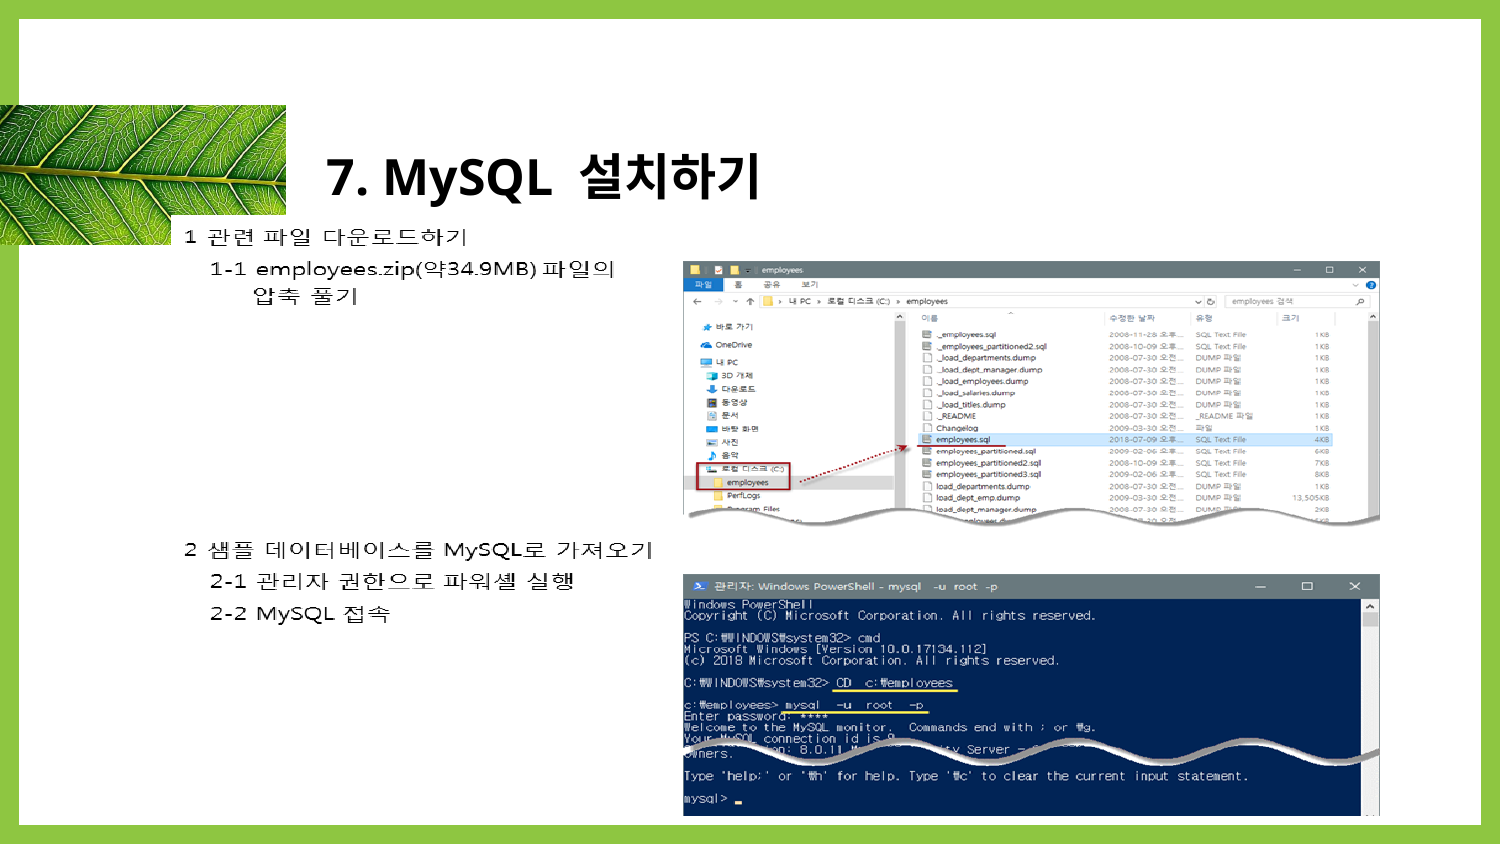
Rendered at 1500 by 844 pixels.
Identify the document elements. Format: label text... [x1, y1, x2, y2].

picture [0, 105, 1399, 825]
title 7. MySQL 설치하기 [315, 97, 1363, 213]
